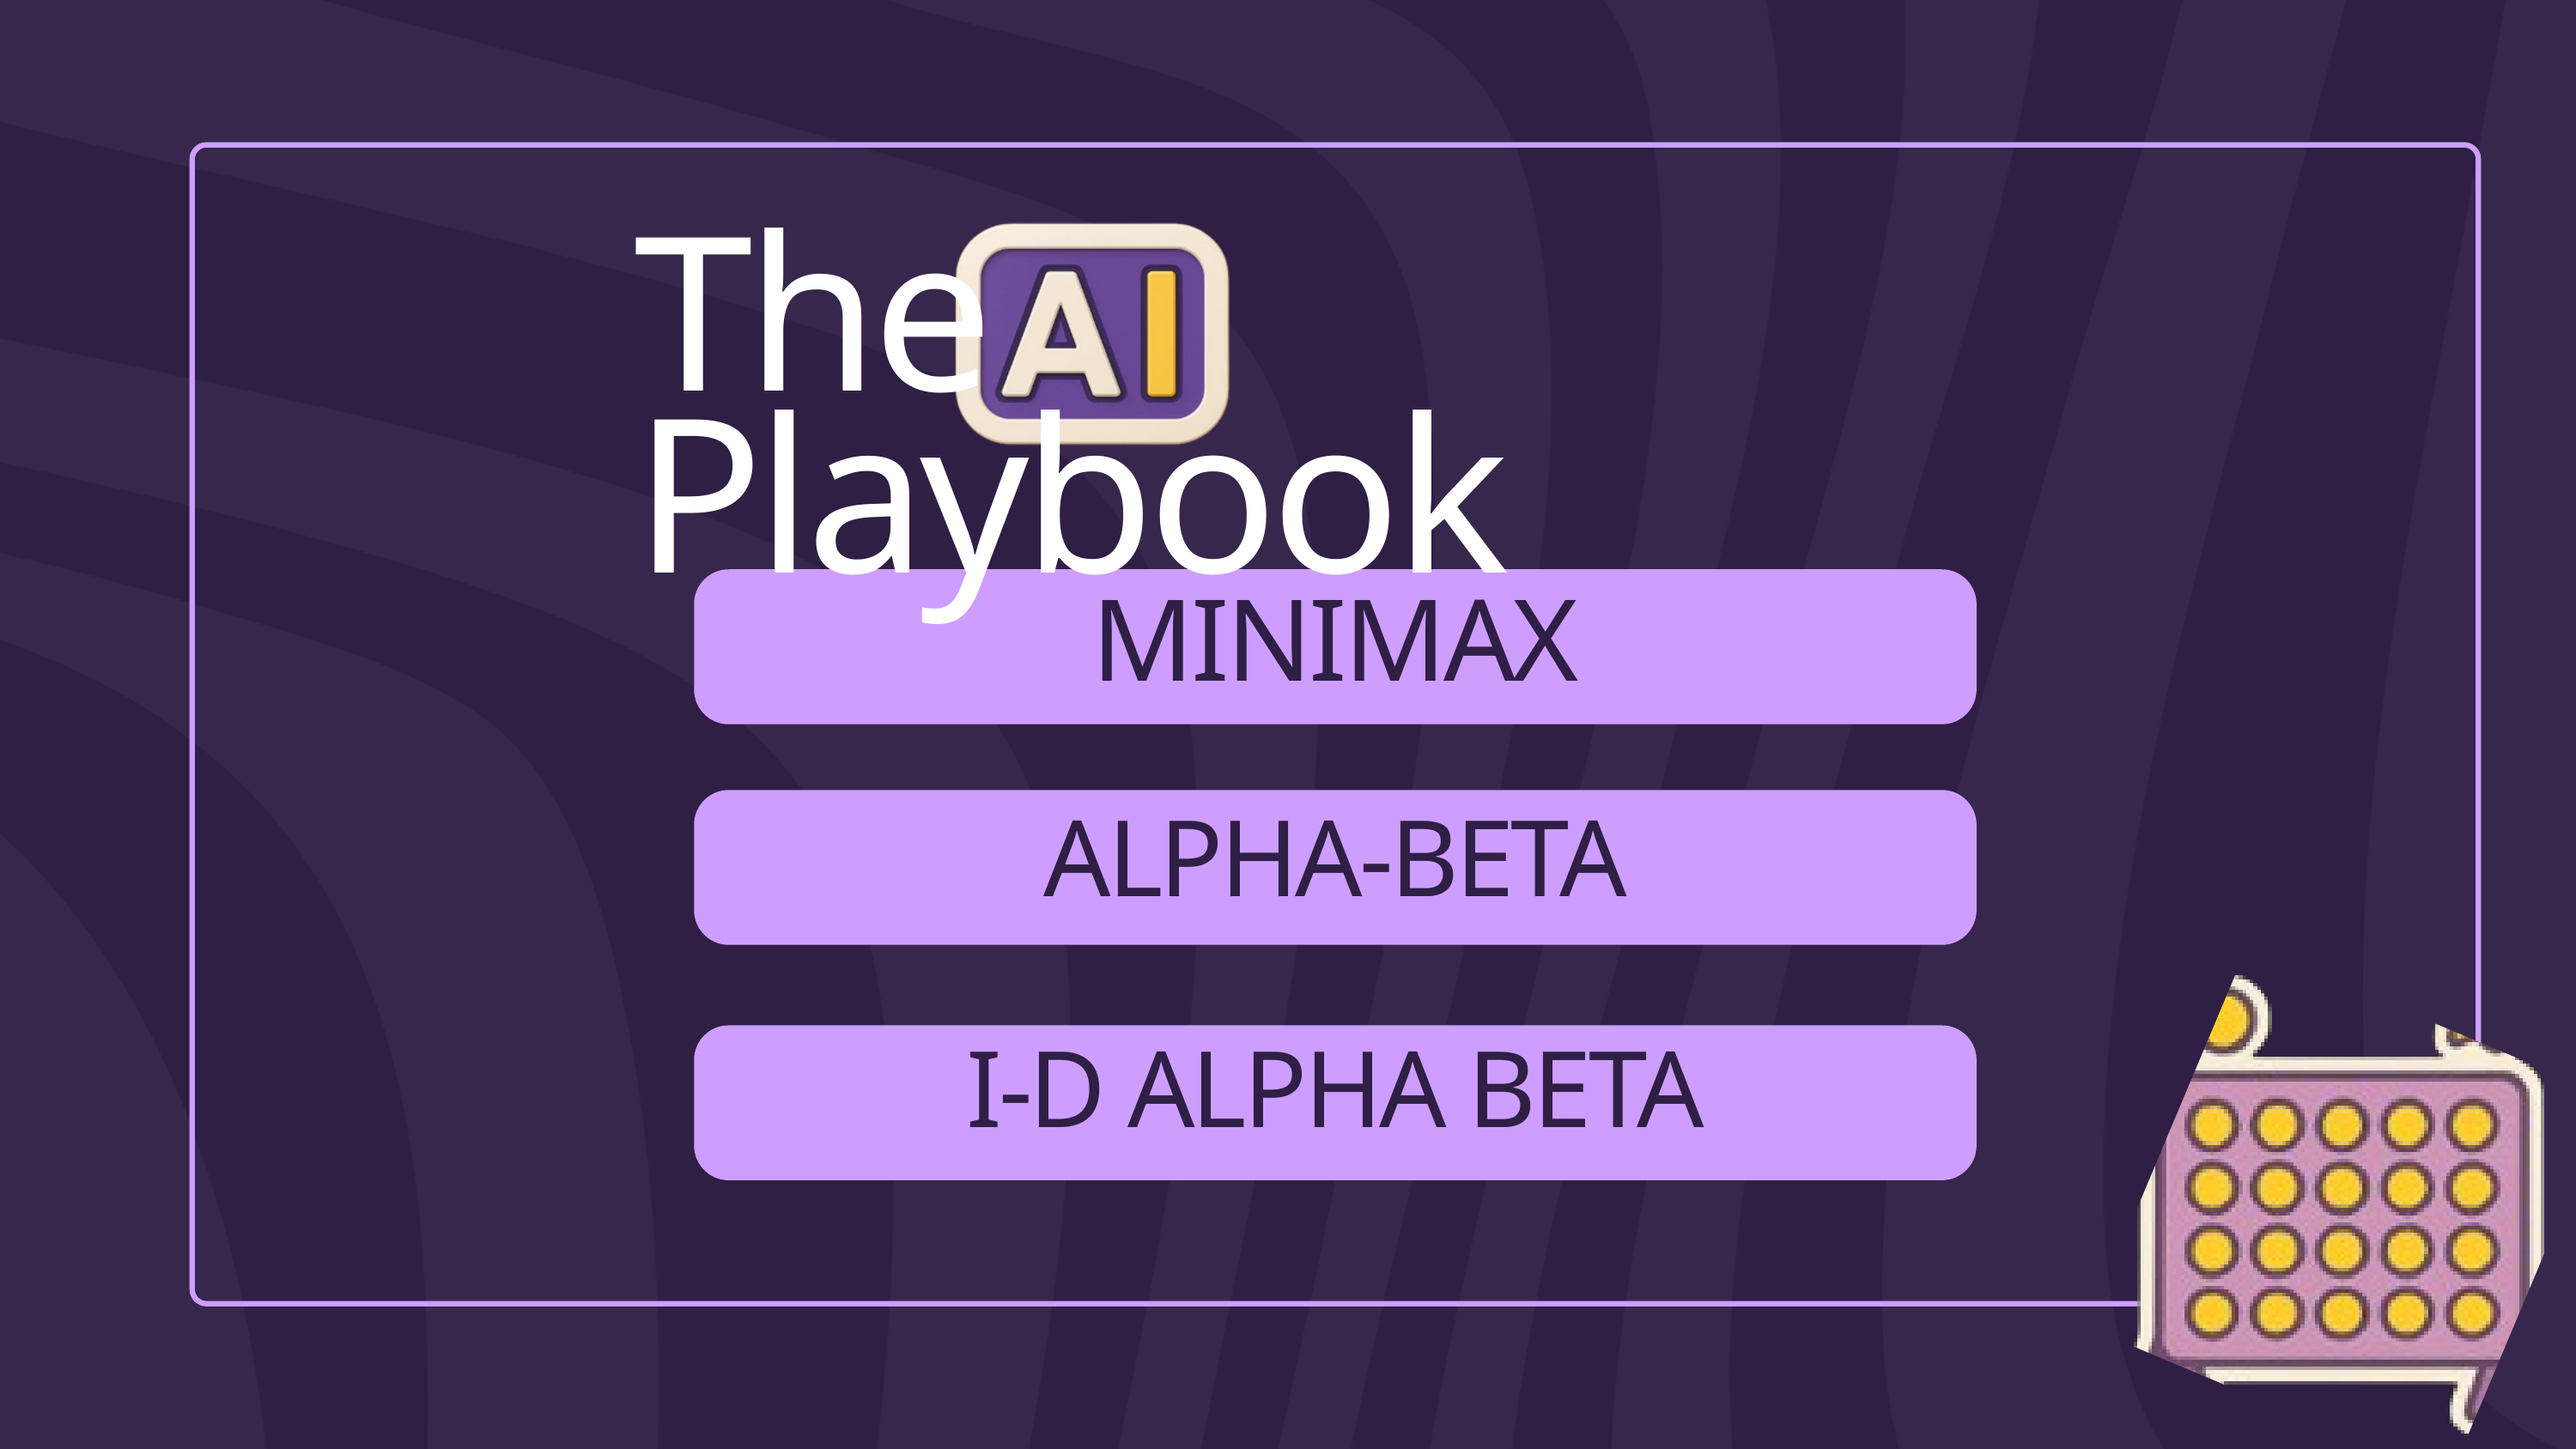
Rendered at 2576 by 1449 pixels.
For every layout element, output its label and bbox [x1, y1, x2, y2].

text_box [694, 568, 1978, 724]
text_box [0, 0, 2576, 1449]
text_box [191, 144, 2479, 1304]
text_box [2087, 1043, 2576, 1449]
text_box [694, 789, 1978, 945]
text_box [694, 1025, 1978, 1181]
